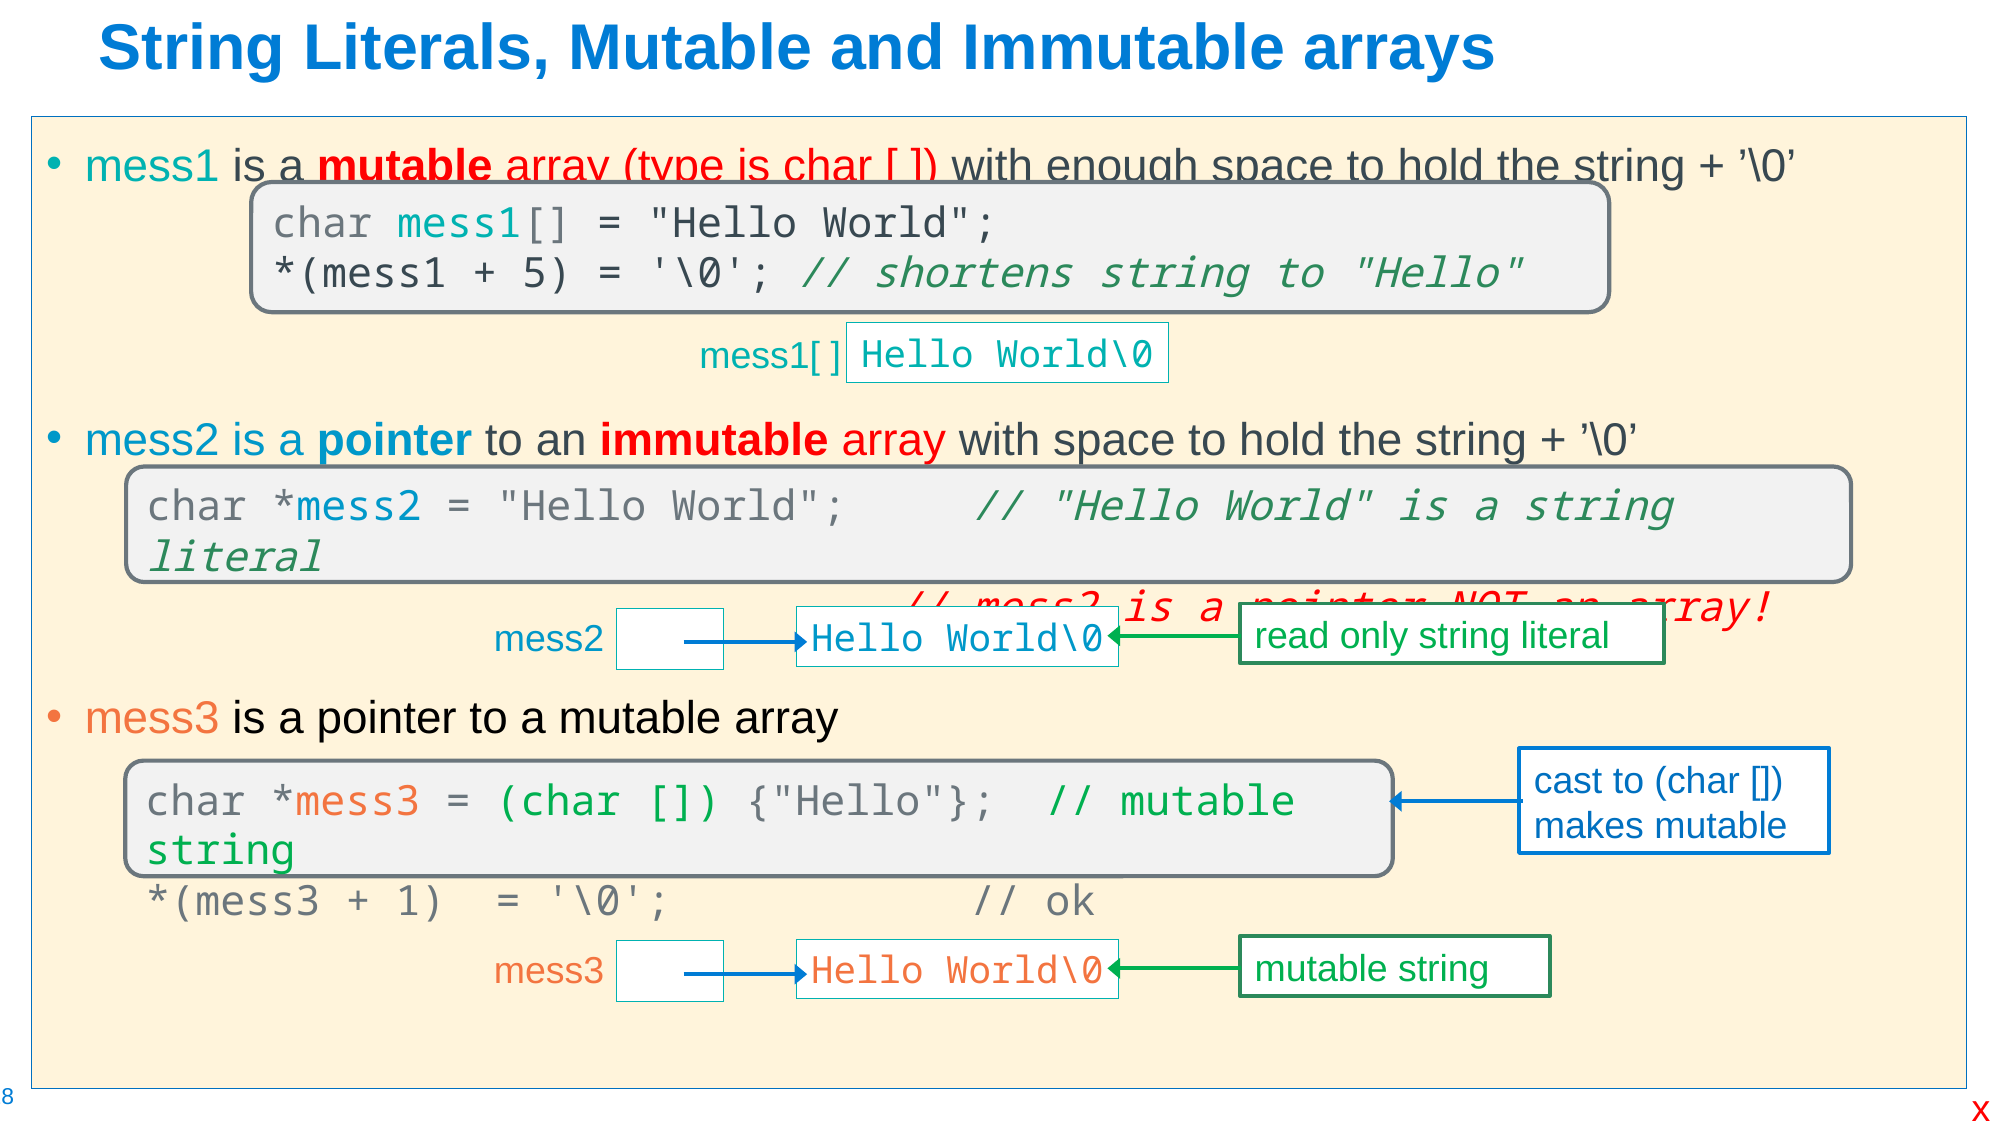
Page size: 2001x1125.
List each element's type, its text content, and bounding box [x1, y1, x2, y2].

text_box [616, 608, 724, 670]
text_box char mess1[] = "Hello World"; *(mess1 + 5) = '\0'; // shortens string to "Hello" [251, 182, 1610, 313]
text_box mess2 [479, 606, 620, 666]
text_box Hello World\0 [846, 322, 1169, 383]
list mess1 is a mutable array (type is char [ ]) with enough space to hold the string + ’\0’ mess2 is a pointer to an immutable array with space to hold the string + ’\0’ mess3 is a pointer to a mutable array [31, 116, 1967, 1089]
text_box mess3 [479, 938, 620, 999]
text_box mess1[ ] [684, 323, 857, 383]
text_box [1389, 748, 1830, 855]
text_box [1107, 603, 1665, 664]
text_box Hello World\0 [796, 606, 1119, 667]
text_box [1107, 936, 1550, 997]
text_box x [1956, 1076, 2000, 1125]
text_box [616, 940, 724, 1002]
text_box char *mess3 = (char []) {"Hello"}; // mutable string *(mess3 + 1) = '\0'; // ok [125, 760, 1393, 877]
text_box char *mess2 = "Hello World"; // "Hello World" is a string literal // mess2 is a pointer NOT an array! [126, 466, 1852, 583]
title String Literals, Mutable and Immutable arrays [83, 9, 1809, 92]
text_box Hello World\0 [796, 939, 1119, 999]
